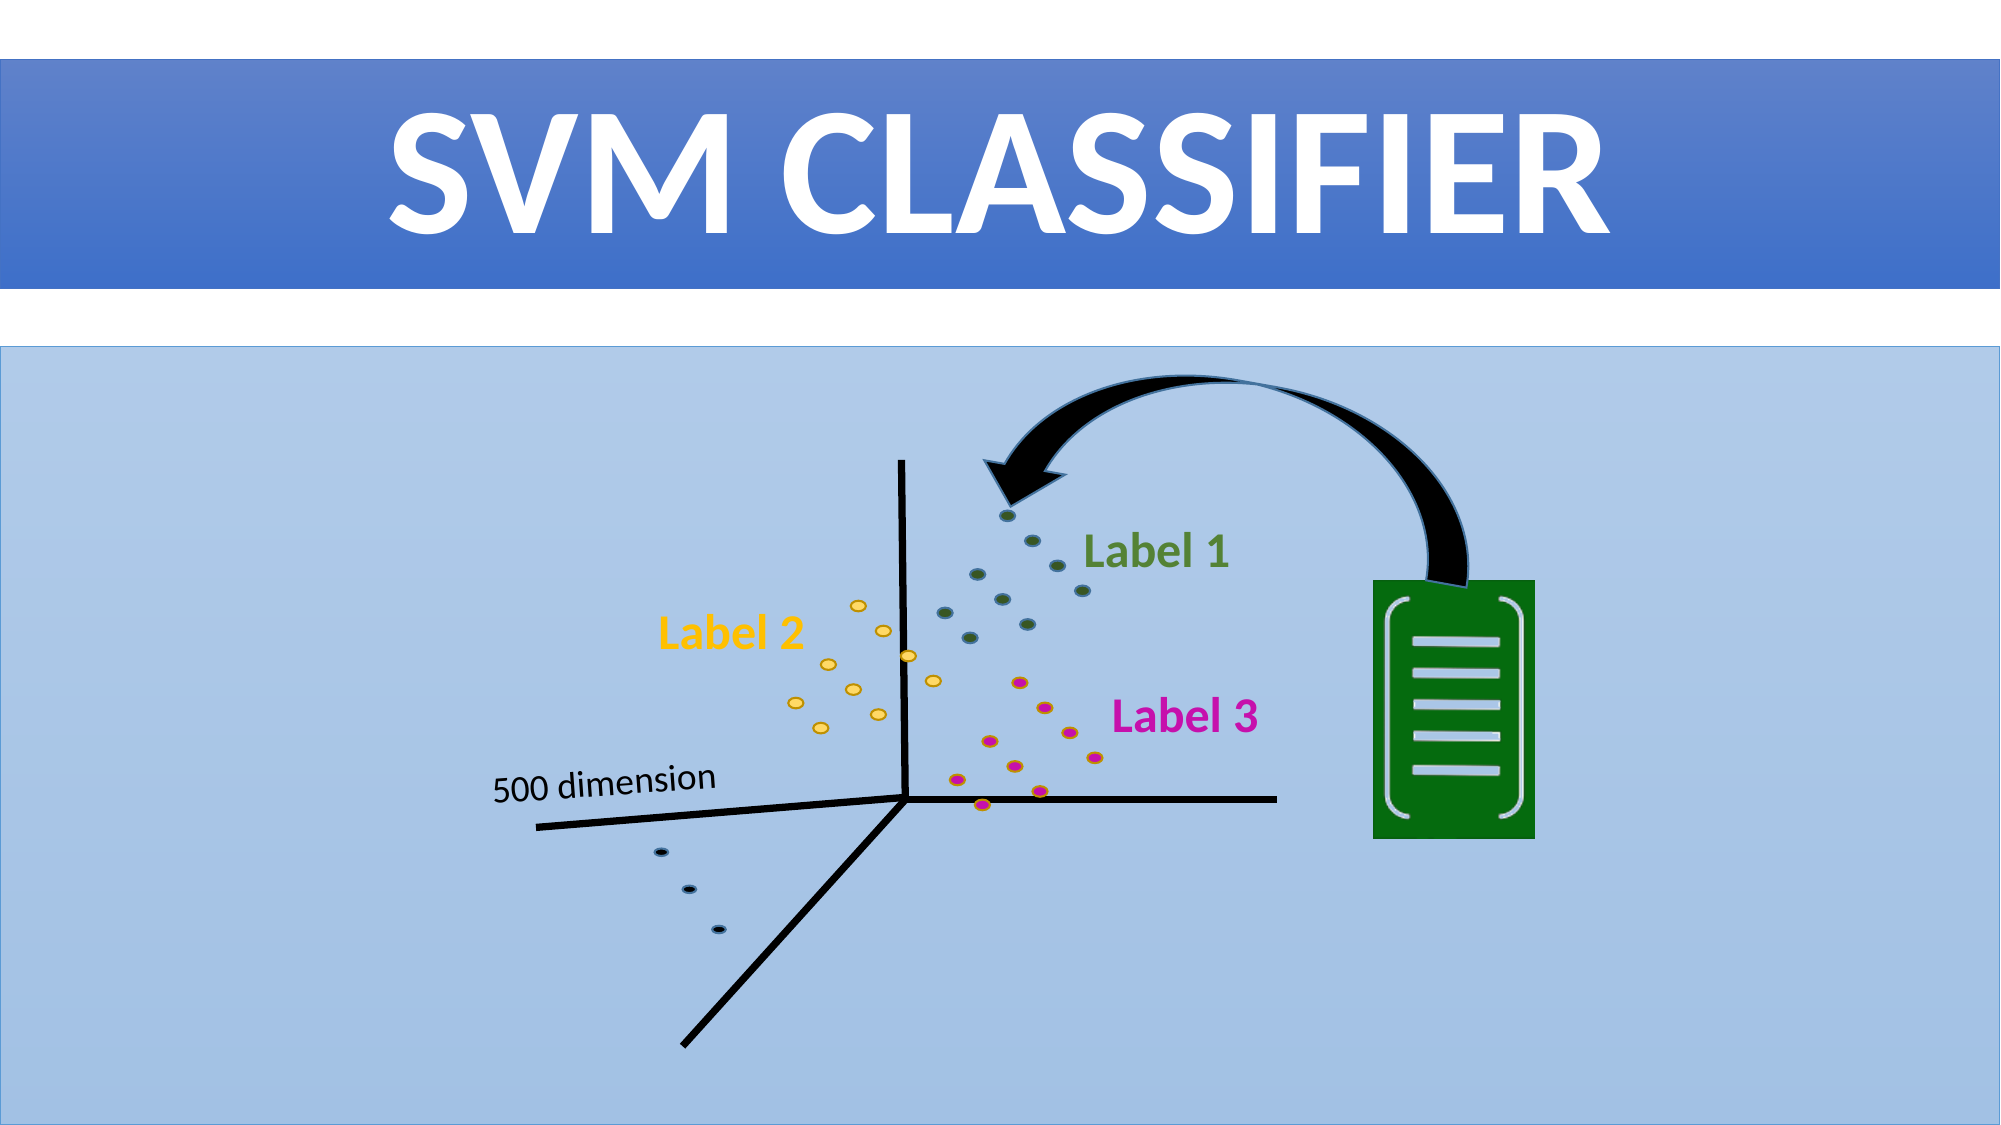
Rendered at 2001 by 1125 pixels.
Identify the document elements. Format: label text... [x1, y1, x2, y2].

text_box [973, 800, 992, 812]
text_box [948, 773, 967, 787]
text_box Label 1 [1068, 509, 1246, 585]
text_box [906, 649, 918, 663]
text_box [812, 721, 830, 735]
text_box [998, 509, 1017, 523]
text_box [874, 624, 893, 638]
text_box [1023, 534, 1042, 548]
text_box [968, 568, 987, 581]
text_box Label 3 [1097, 674, 1274, 750]
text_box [535, 797, 904, 828]
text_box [901, 459, 906, 799]
text_box [993, 593, 1012, 606]
text_box [936, 606, 954, 620]
title SVM CLASSIFIER [0, 59, 2000, 289]
text_box [924, 674, 943, 688]
text_box [1031, 785, 1049, 798]
text_box [653, 847, 670, 858]
text_box [981, 735, 999, 748]
text_box [1073, 585, 1092, 598]
text_box [820, 658, 838, 671]
text_box [1048, 559, 1067, 573]
text_box [961, 631, 979, 645]
list [0, 346, 2000, 1125]
text_box [1086, 751, 1104, 765]
text_box [982, 374, 1470, 580]
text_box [682, 799, 906, 1047]
text_box [869, 708, 888, 721]
text_box [787, 696, 805, 710]
text_box 500 dimension [474, 741, 744, 820]
picture [1373, 580, 1535, 839]
text_box [1006, 760, 1024, 773]
text_box [849, 599, 868, 613]
text_box [1018, 618, 1037, 631]
text_box [1061, 726, 1079, 740]
text_box Label 2 [643, 592, 820, 667]
text_box [1036, 701, 1054, 715]
text_box [1011, 676, 1029, 690]
text_box [844, 683, 863, 696]
